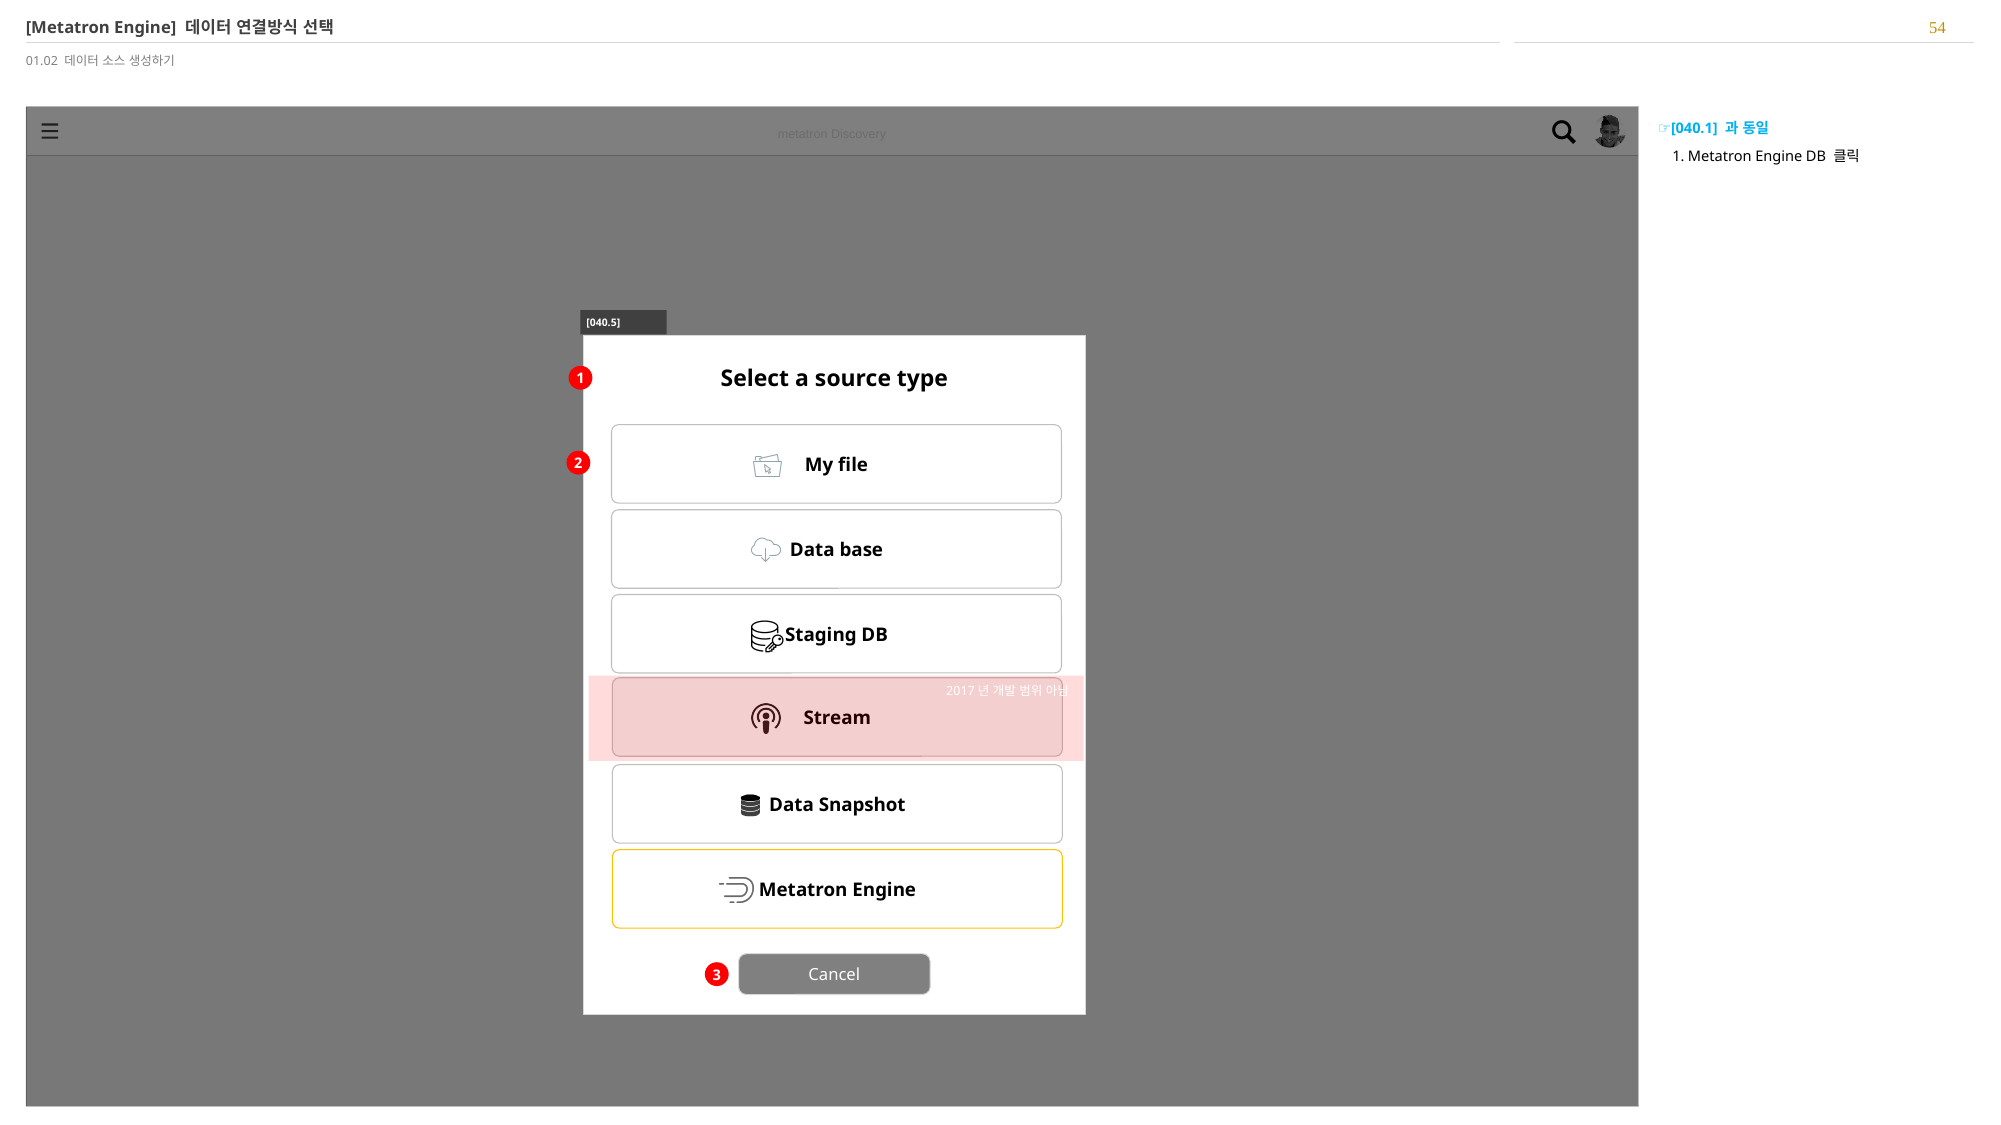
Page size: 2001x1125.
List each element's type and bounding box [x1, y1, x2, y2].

picture [1552, 120, 1576, 144]
picture [1593, 114, 1626, 148]
text_box [568, 365, 593, 390]
text_box [611, 848, 1064, 930]
slide_number [1901, 0, 1975, 43]
text_box [611, 763, 1064, 845]
picture [742, 531, 789, 569]
picture [751, 703, 781, 734]
list [25, 0, 1501, 86]
text_box [737, 952, 932, 996]
list [1646, 106, 1974, 1106]
text_box [610, 423, 1063, 505]
text_box [610, 508, 1063, 590]
text_box [588, 593, 1085, 762]
picture [719, 877, 754, 903]
text_box [580, 310, 667, 335]
picture [751, 620, 784, 653]
text_box [704, 962, 729, 987]
picture [742, 446, 789, 479]
text_box [720, 363, 949, 392]
text_box [566, 450, 591, 475]
picture [738, 793, 762, 817]
